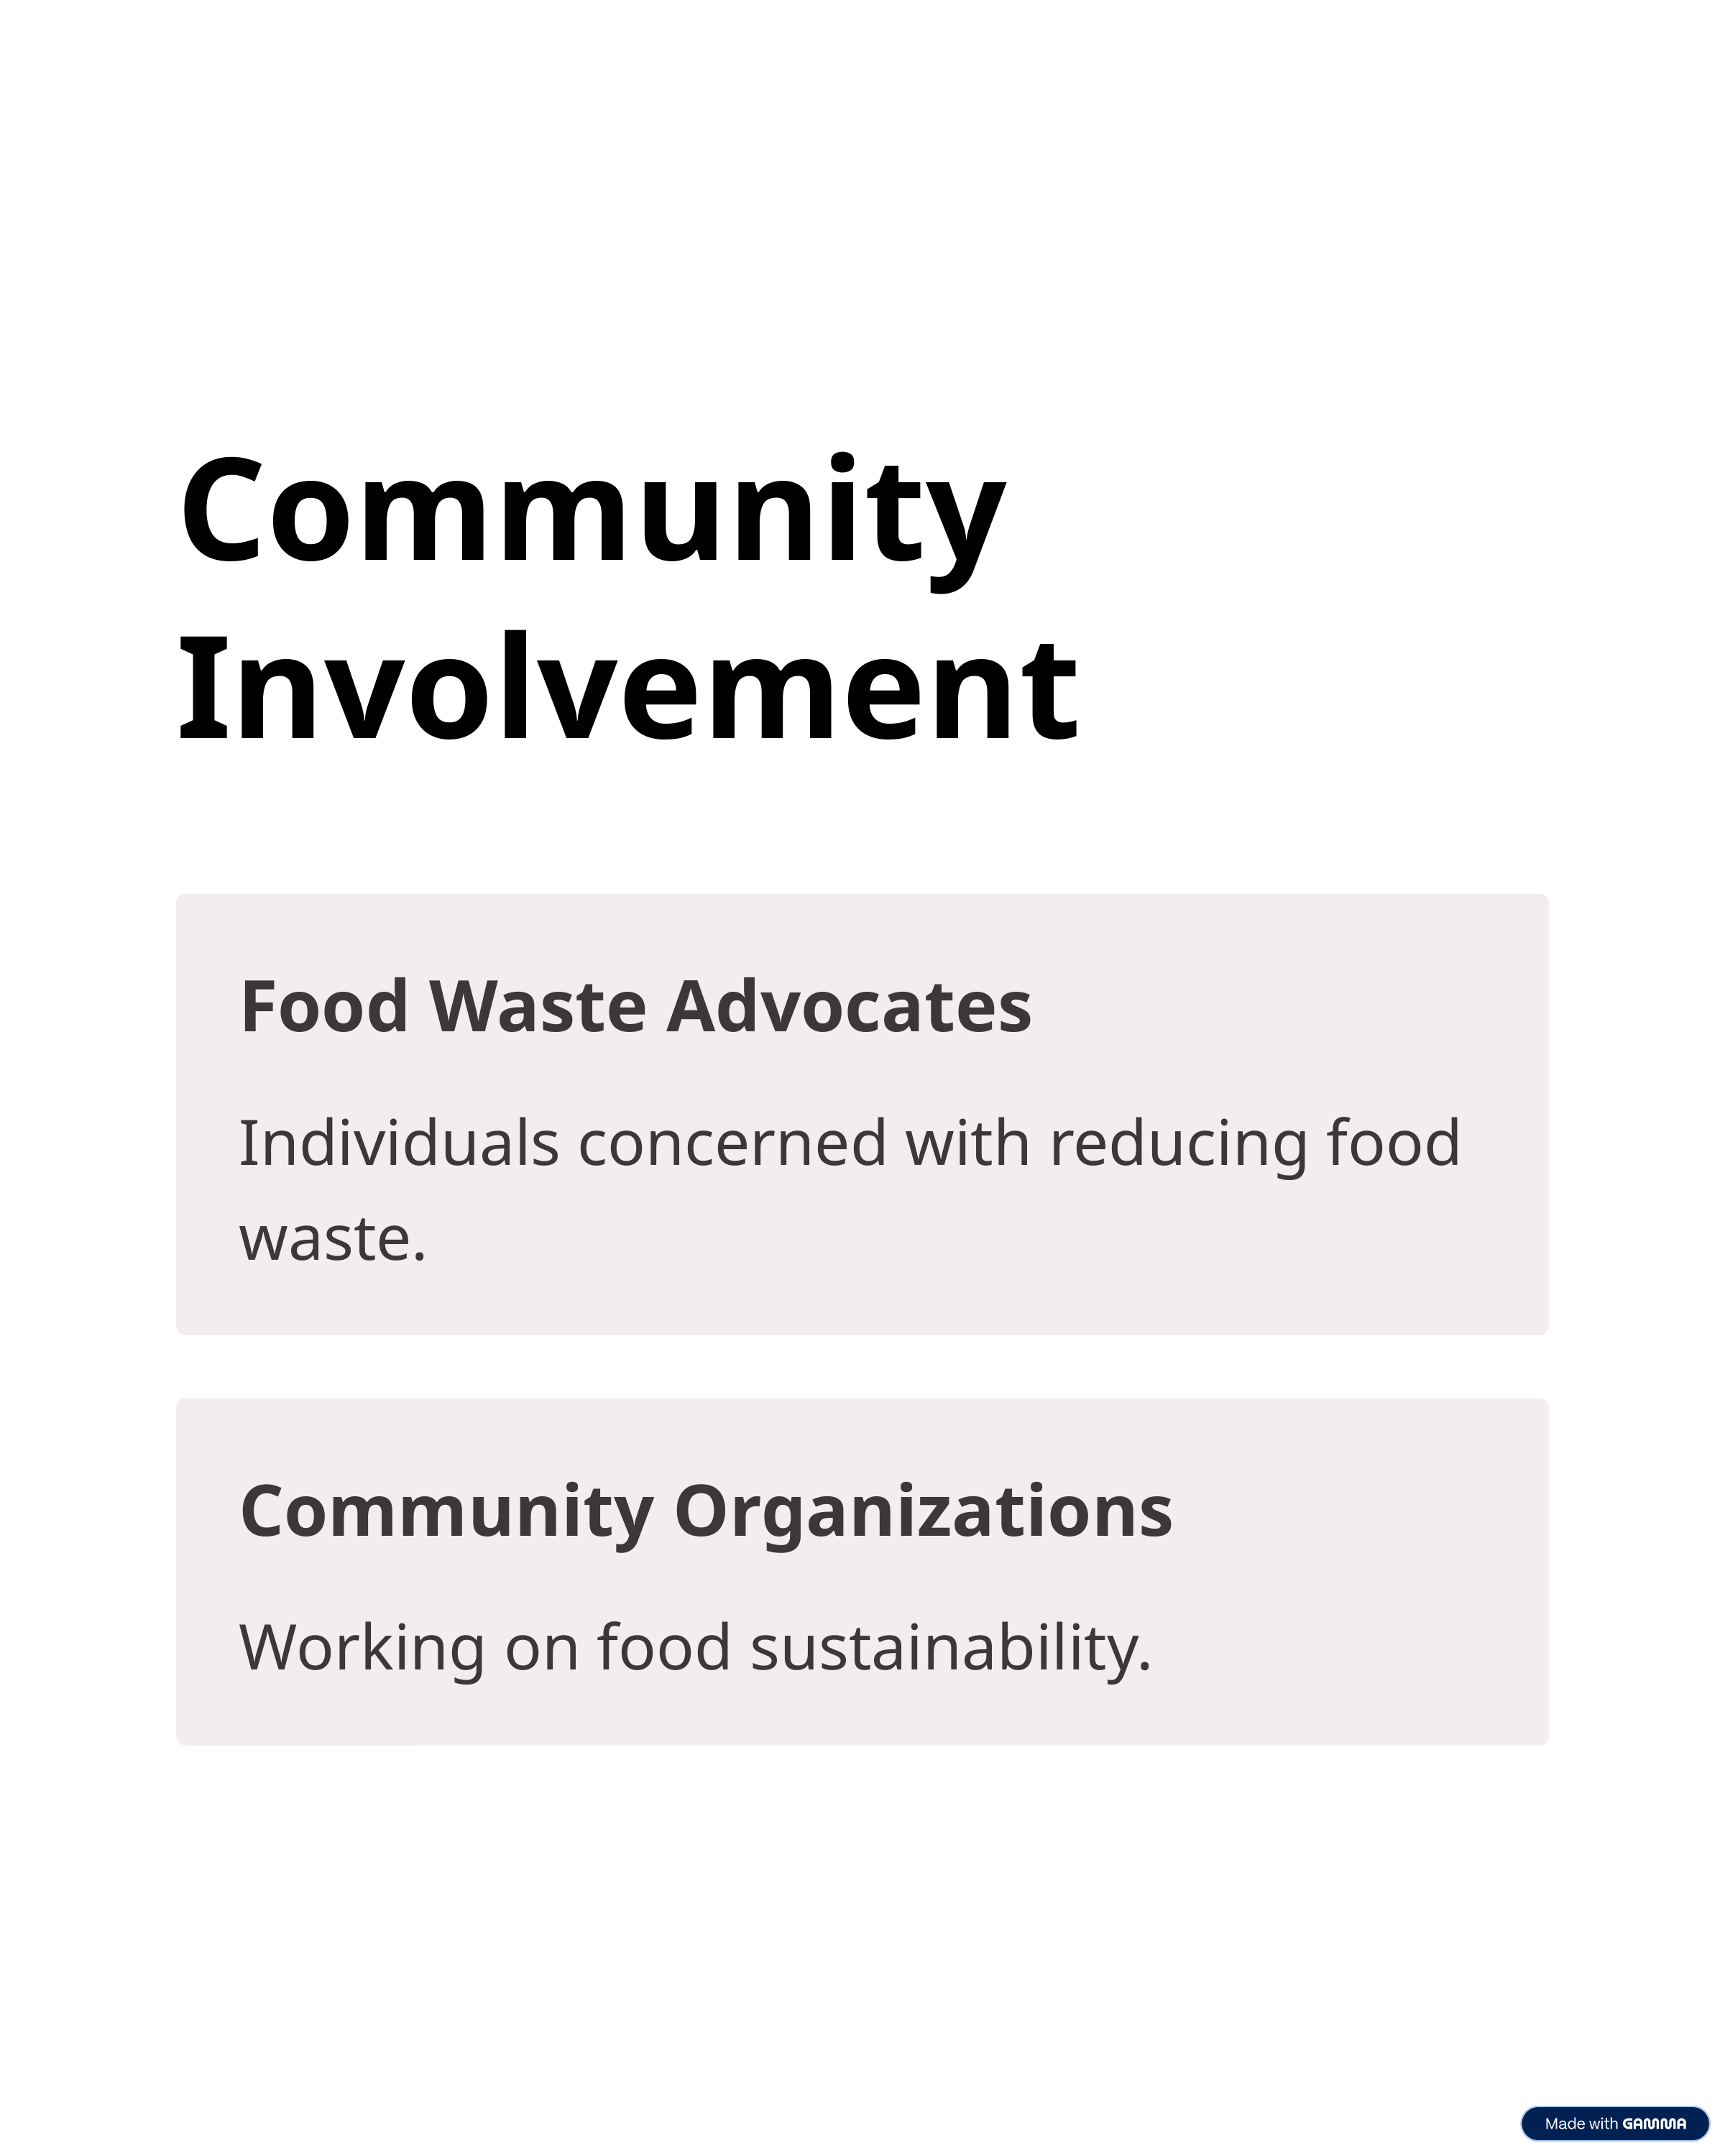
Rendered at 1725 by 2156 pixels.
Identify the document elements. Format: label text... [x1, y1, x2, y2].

text_box Individuals concerned with reducing food waste. [239, 1083, 1486, 1273]
text_box Community Organizations [239, 1461, 1224, 1551]
text_box [176, 893, 1549, 1336]
text_box Working on food sustainability. [239, 1588, 1486, 1683]
picture [1514, 2099, 1717, 2148]
text_box Food Waste Advocates [239, 957, 1095, 1046]
text_box Community Involvement [176, 410, 1549, 768]
text_box [176, 1398, 1549, 1746]
